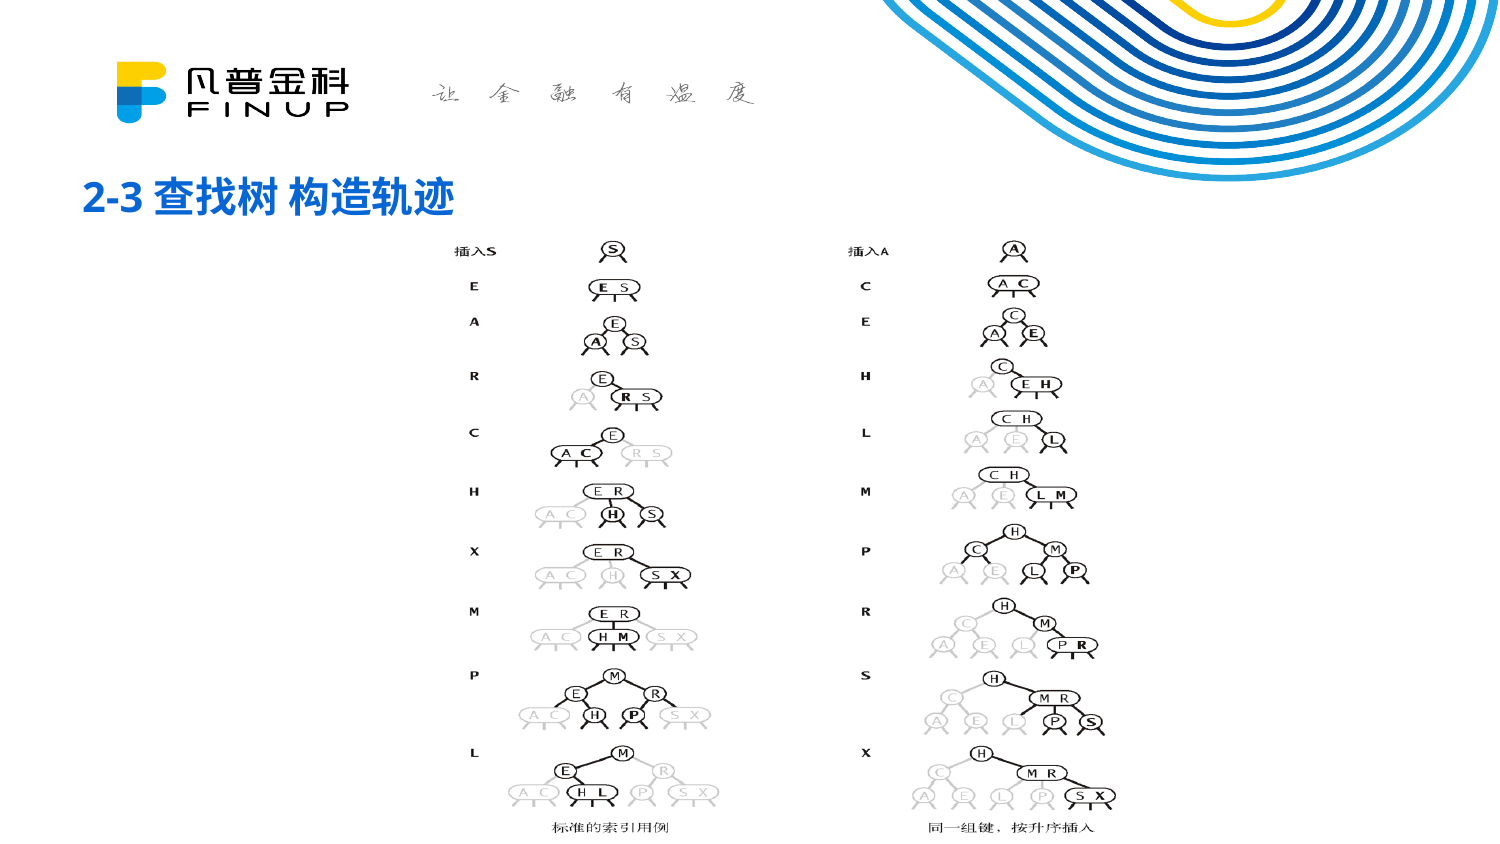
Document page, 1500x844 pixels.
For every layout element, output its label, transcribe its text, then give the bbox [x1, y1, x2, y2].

text_box 2-3查找树 构造轨迹 [67, 163, 471, 229]
picture [423, 68, 769, 119]
picture [298, 229, 1270, 844]
picture [105, 53, 362, 137]
picture [922, 0, 1466, 158]
picture [855, 0, 1500, 195]
